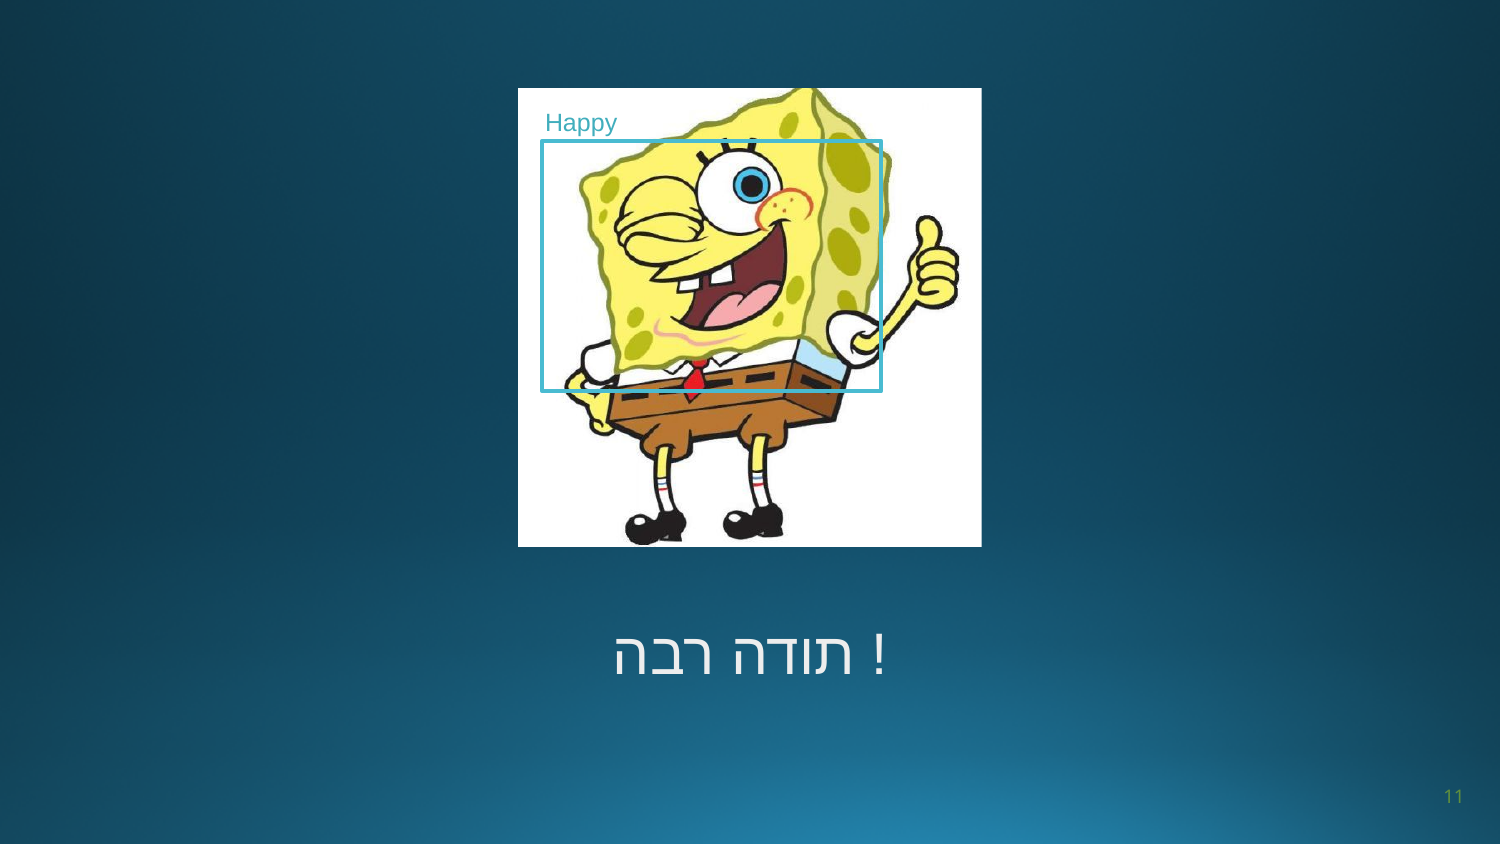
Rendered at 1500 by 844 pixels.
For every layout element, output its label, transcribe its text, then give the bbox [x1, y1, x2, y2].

picture [0, 0, 1500, 844]
title תודה רבה ! [51, 608, 1449, 703]
slide_number 11 [1389, 764, 1480, 830]
